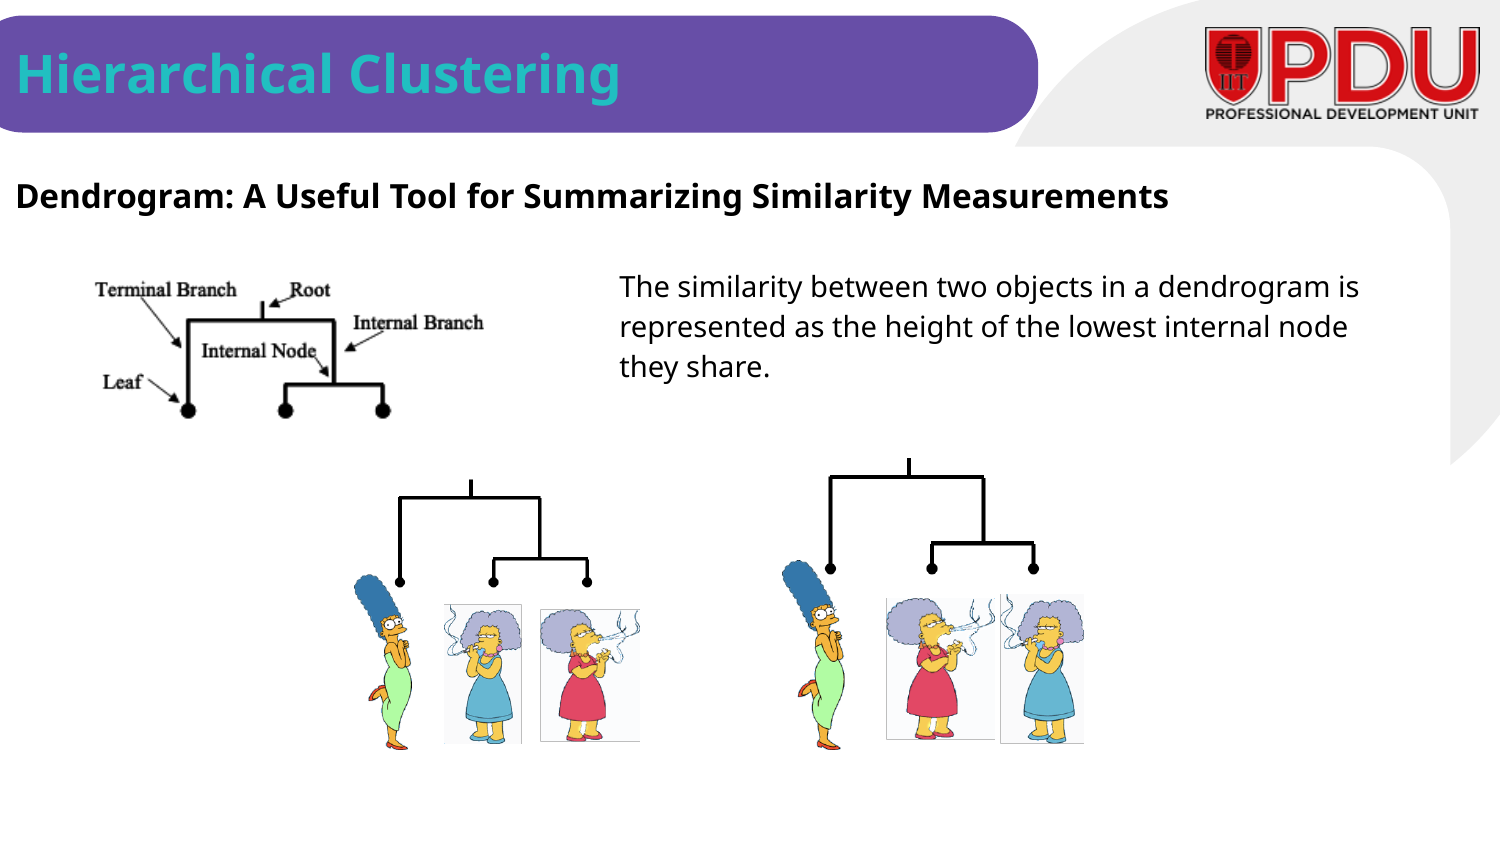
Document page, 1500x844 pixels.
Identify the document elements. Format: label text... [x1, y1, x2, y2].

picture [86, 269, 495, 422]
picture [353, 477, 640, 751]
picture [1398, 27, 1480, 119]
title Hierarchical Clustering [0, 24, 1398, 119]
text_box Dendrogram: A Useful Tool for Summarizing Similarity Measurements [0, 154, 1368, 230]
text_box The similarity between two objects in a dendrogram is represented as the height of the lowest internal node they share. [604, 248, 1378, 399]
picture [782, 456, 1084, 751]
